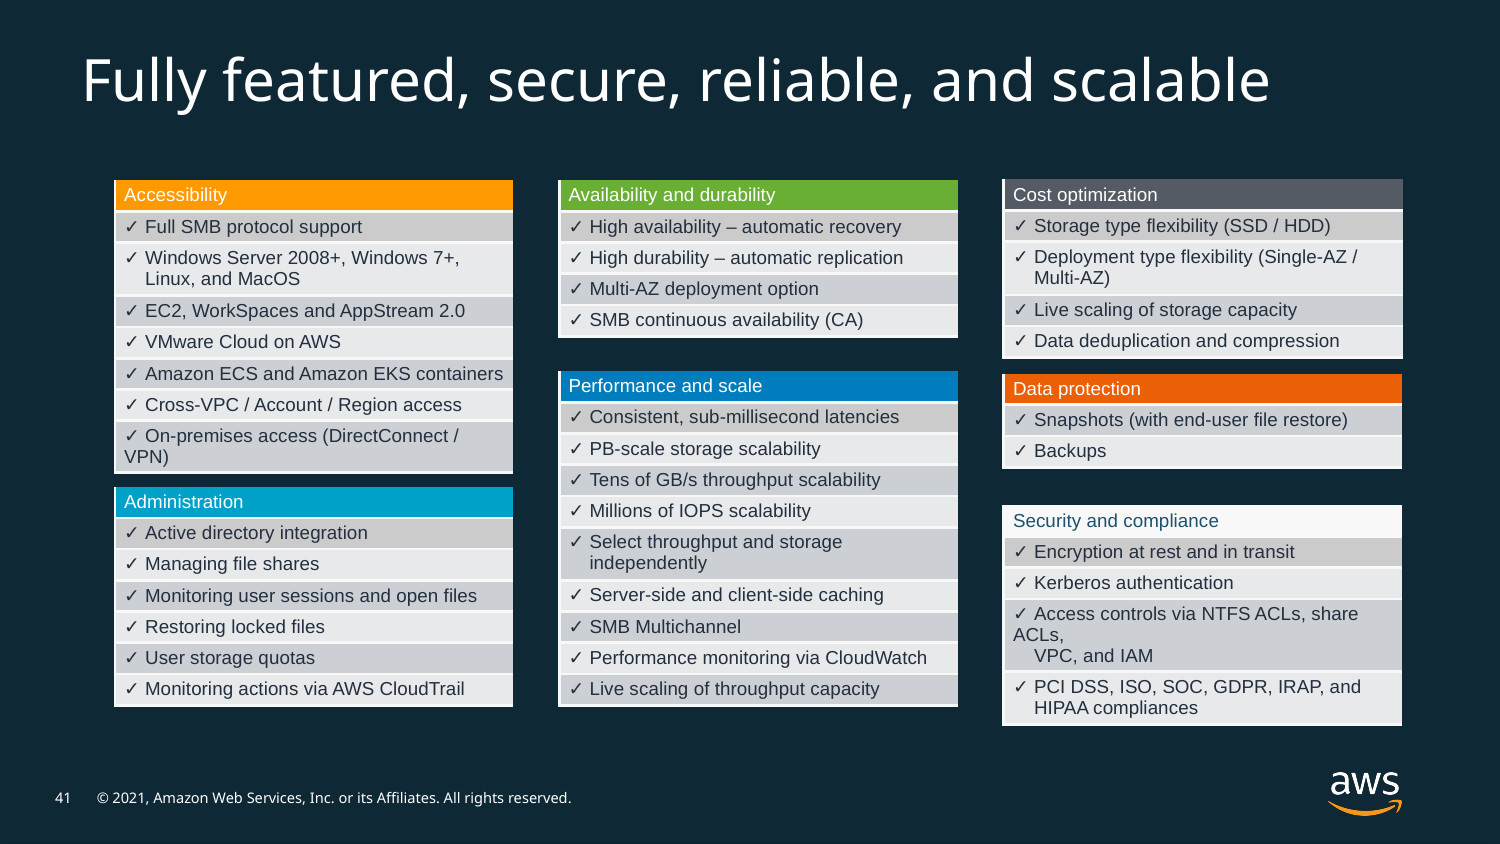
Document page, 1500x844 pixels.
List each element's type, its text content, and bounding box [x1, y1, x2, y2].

table_cell ✓ Amazon ECS and Amazon EKS containers [116, 360, 513, 388]
table_cell ✓ Server-side and client-side caching [561, 582, 958, 610]
table_cell ✓ VMware Cloud on AWS [116, 328, 513, 357]
table_header Availability and durability [561, 180, 958, 210]
table_cell ✓ Encryption at rest and in transit [1005, 538, 1402, 566]
table_cell ✓ Full SMB protocol support [116, 213, 513, 241]
table_cell ✓ Restoring locked files [116, 613, 513, 641]
table_cell ✓ High durability – automatic replication [561, 244, 958, 272]
table_cell ✓ Consistent, sub-millisecond latencies [561, 404, 958, 432]
picture [1328, 772, 1402, 816]
table_cell ✓ On-premises access (DirectConnect / VPN) [116, 422, 513, 471]
table_cell ✓ Storage type flexibility (SSD / HDD) [1005, 212, 1403, 240]
table_cell ✓ Data deduplication and compression [1005, 327, 1403, 356]
table_cell ✓ Kerberos authentication [1005, 569, 1402, 598]
table_cell ✓ Select throughput and storage independently [561, 529, 958, 579]
table_cell ✓ Managing file shares [116, 550, 513, 579]
table_header Data protection [1005, 374, 1402, 403]
table_cell ✓ SMB continuous availability (CA) [561, 306, 958, 335]
table_cell ✓ Live scaling of throughput capacity [561, 675, 958, 704]
table_cell ✓ Deployment type flexibility (Single-AZ / Multi-AZ) [1005, 243, 1403, 294]
table_cell ✓ Cross-VPC / Account / Region access [116, 391, 513, 419]
table_header Accessibility [116, 180, 513, 210]
table_cell ✓ Monitoring actions via AWS CloudTrail [116, 675, 513, 704]
table_cell ✓ Backups [1005, 437, 1402, 466]
table_cell ✓ Millions of IOPS scalability [561, 497, 958, 526]
table_cell ✓ Windows Server 2008+, Windows 7+, Linux, and MacOS [116, 244, 513, 294]
table_cell ✓ High availability – automatic recovery [561, 213, 958, 241]
title Fully featured, secure, reliable, and scalable [66, 35, 1500, 119]
table_header Cost optimization [1005, 179, 1403, 209]
table_header Administration [116, 487, 513, 517]
table_cell ✓ SMB Multichannel [561, 613, 958, 641]
table_cell ✓ Snapshots (with end-user file restore) [1005, 406, 1402, 435]
table_cell ✓ Access controls via NTFS ACLs, share ACLs, VPC, and IAM [1005, 600, 1402, 670]
table_cell ✓ Live scaling of storage capacity [1005, 296, 1403, 325]
table_cell ✓ Tens of GB/s throughput scalability [561, 466, 958, 495]
table_cell ✓ Monitoring user sessions and open files [116, 582, 513, 610]
table_cell ✓ User storage quotas [116, 644, 513, 673]
table_cell ✓ Performance monitoring via CloudWatch [561, 644, 958, 673]
table_header Security and compliance [1005, 505, 1402, 535]
table_header Performance and scale [561, 371, 958, 401]
table_cell ✓ Active directory integration [116, 519, 513, 548]
table_cell ✓ PB-scale storage scalability [561, 435, 958, 463]
table_cell ✓ PCI DSS, ISO, SOC, GDPR, IRAP, and HIPAA compliances [1005, 673, 1402, 723]
table_cell ✓ EC2, WorkSpaces and AppStream 2.0 [116, 297, 513, 326]
table_cell ✓ Multi-AZ deployment option [561, 275, 958, 304]
